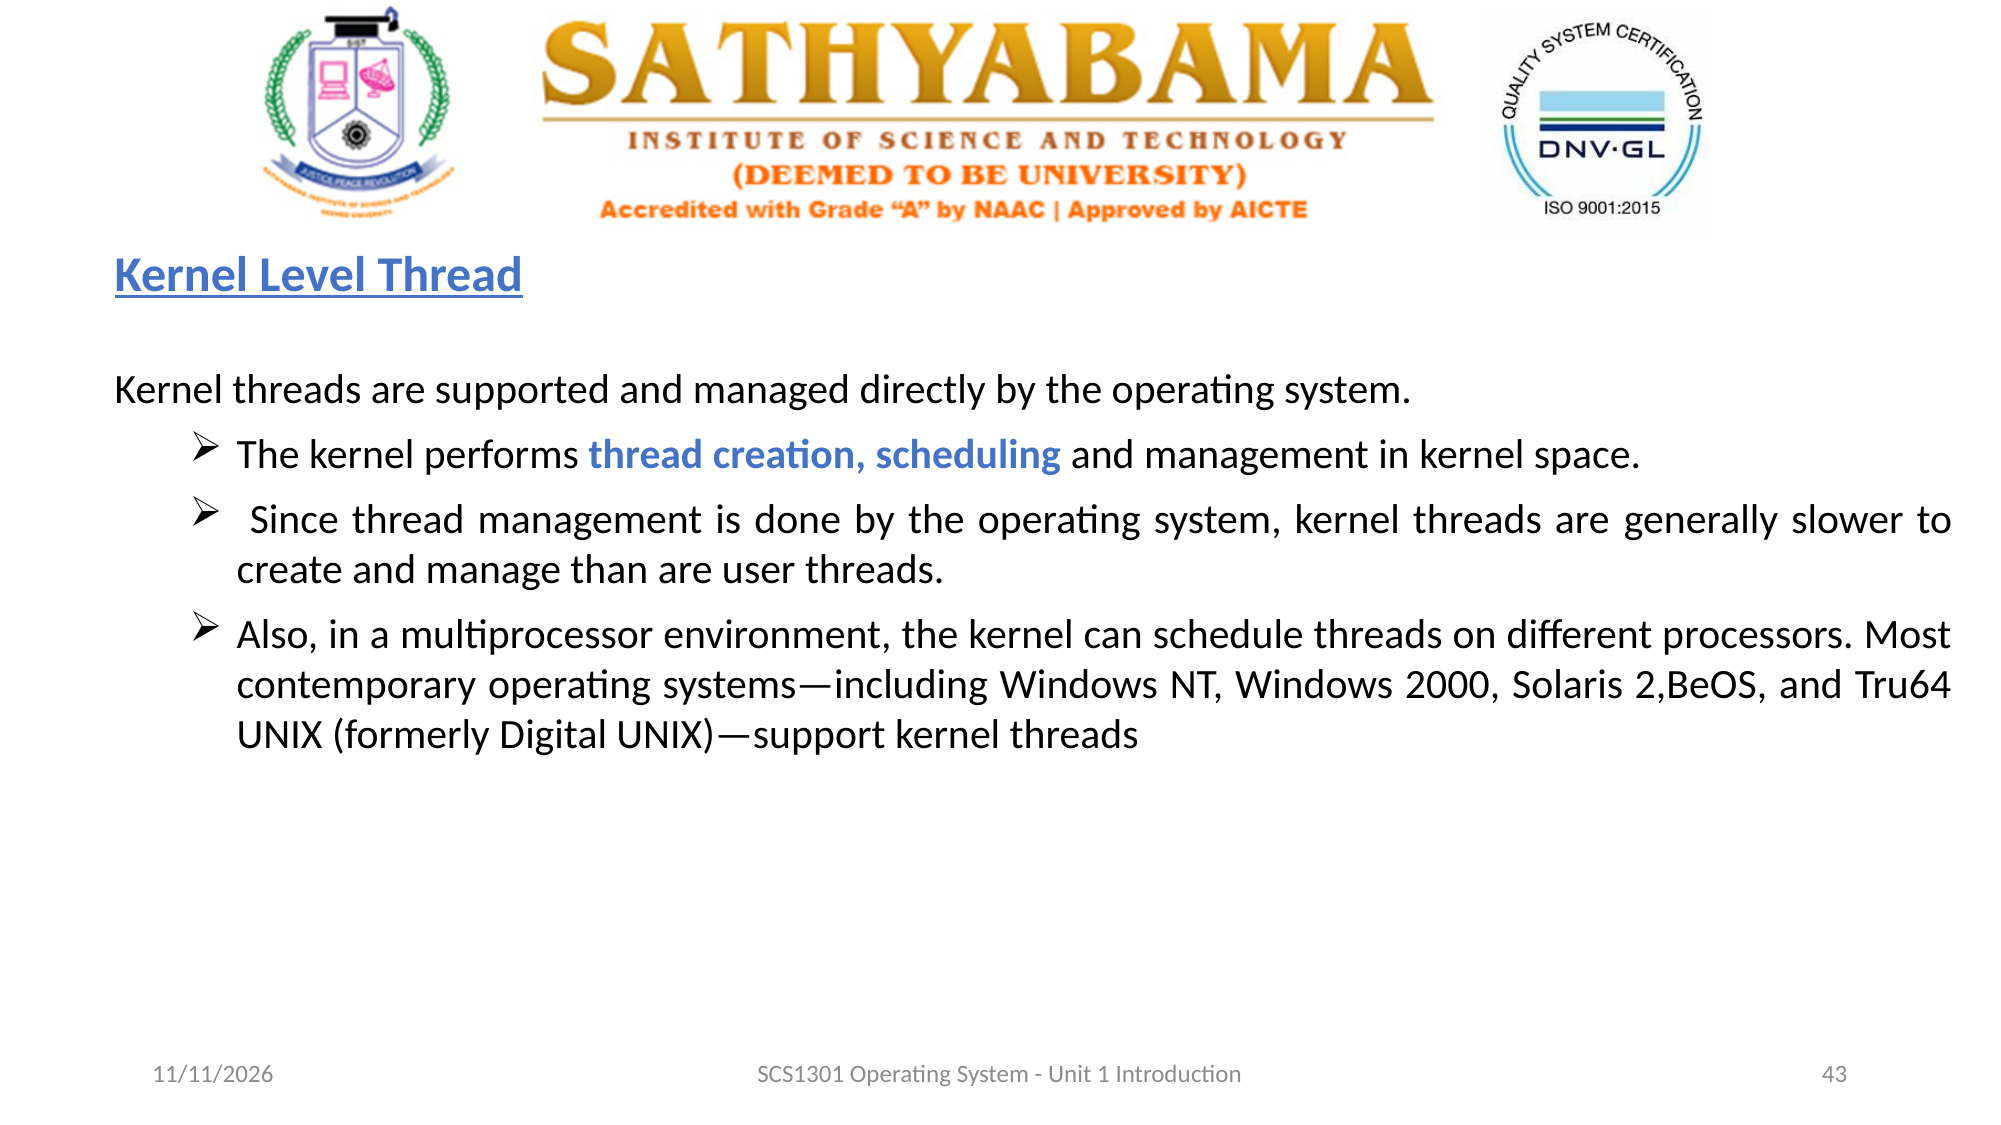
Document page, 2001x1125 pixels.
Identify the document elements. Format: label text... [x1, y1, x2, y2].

text_box Kernel Level Thread Kernel threads are supported and managed directly by the operating system. The kernel performs thread creation, scheduling and management in kernel space. Since thread management is done by the operating system, kernel threads are generally slower to create and manage than are user threads. Also, in a multiprocessor environment, the kernel can schedule threads on different processors. Most contemporary operating systems—including Windows NT, Windows 2000, Solaris 2,BeOS, and Tru64 UNIX (formerly Digital UNIX)—support kernel threads [99, 234, 1968, 913]
picture [248, 3, 469, 227]
picture [529, 0, 1446, 230]
slide_number 43 [1412, 1042, 1863, 1103]
picture [1482, 8, 1711, 234]
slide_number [137, 1042, 588, 1103]
footer SCS1301 Operating System - Unit 1 Introduction [662, 1042, 1338, 1103]
